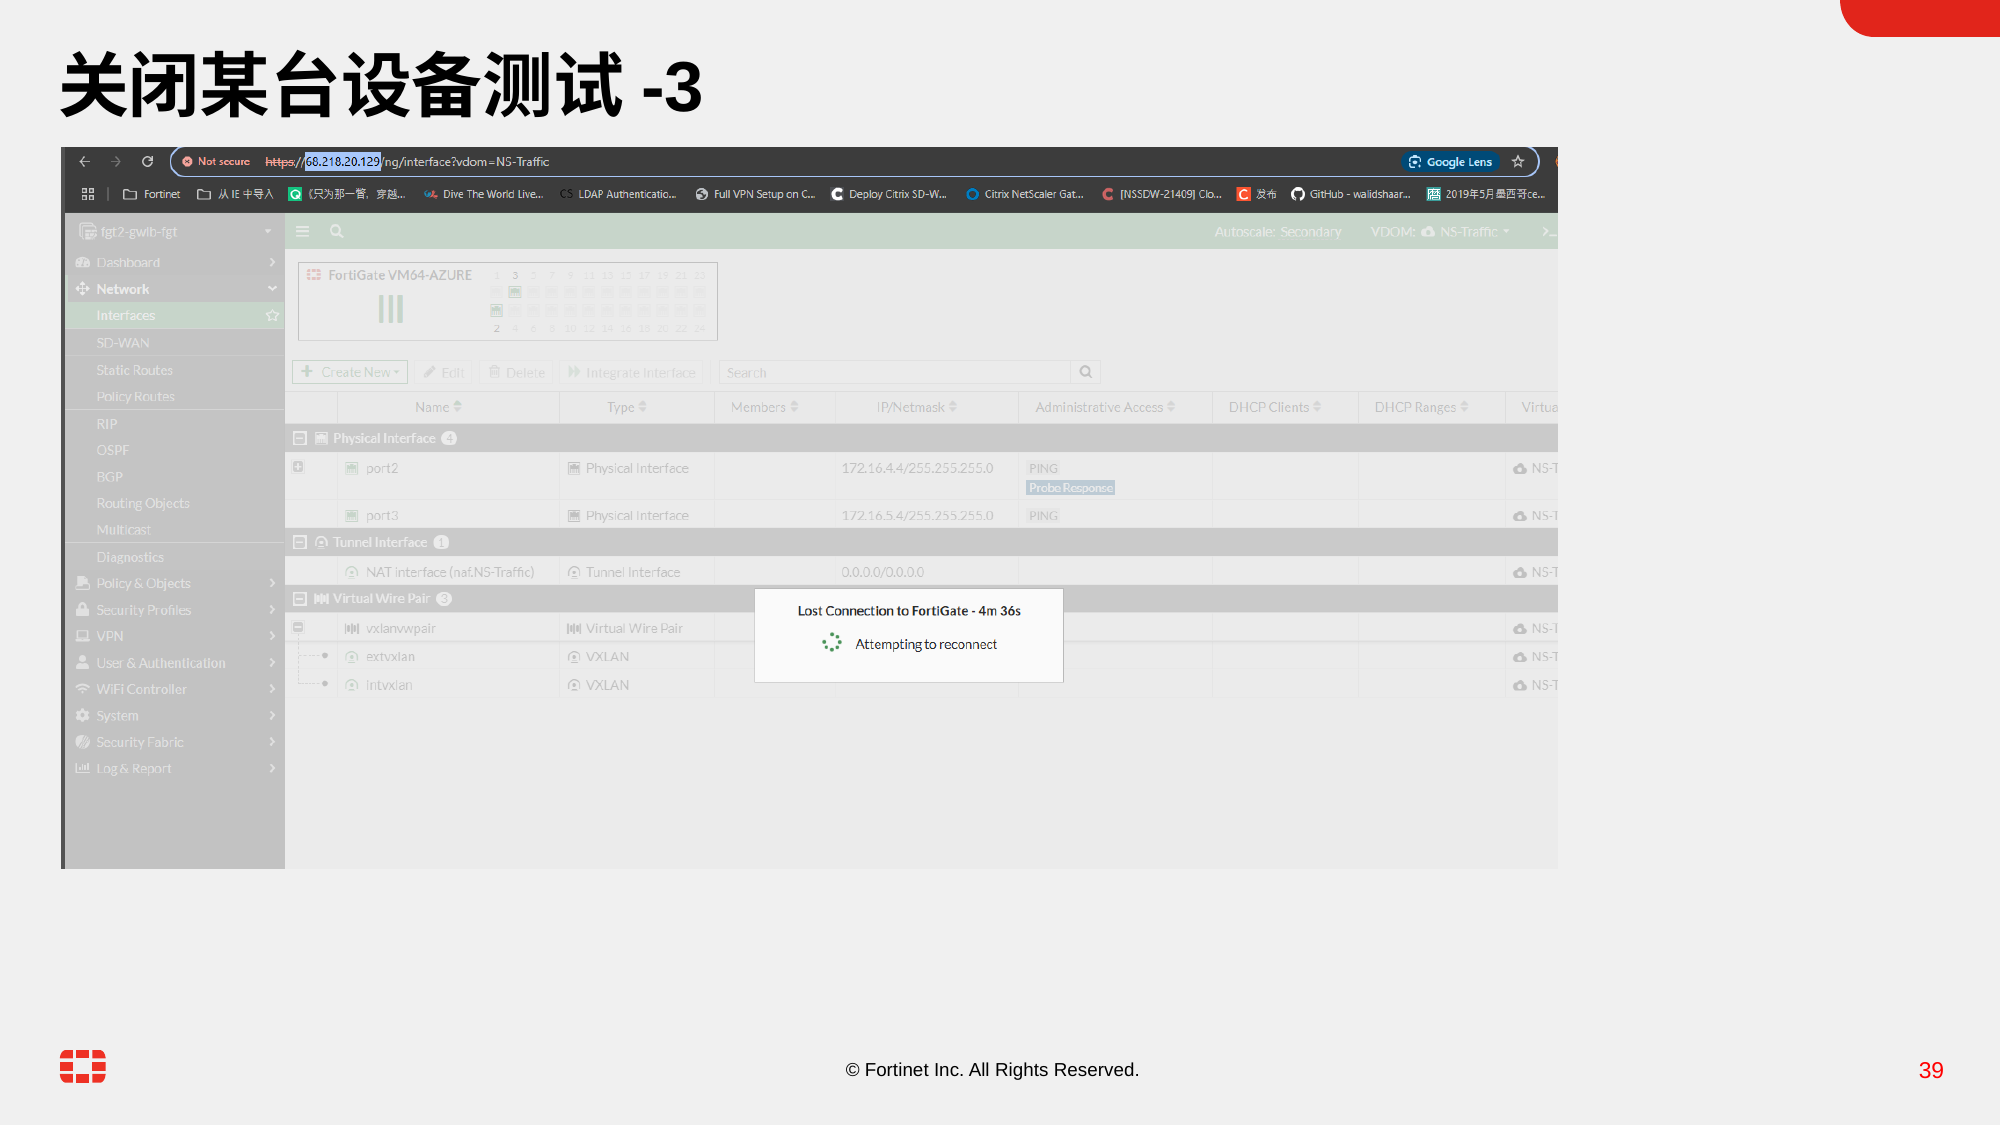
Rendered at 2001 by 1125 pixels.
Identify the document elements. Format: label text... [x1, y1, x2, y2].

picture [60, 147, 1558, 869]
title 关闭某台设备测试-3 [43, 28, 1822, 148]
